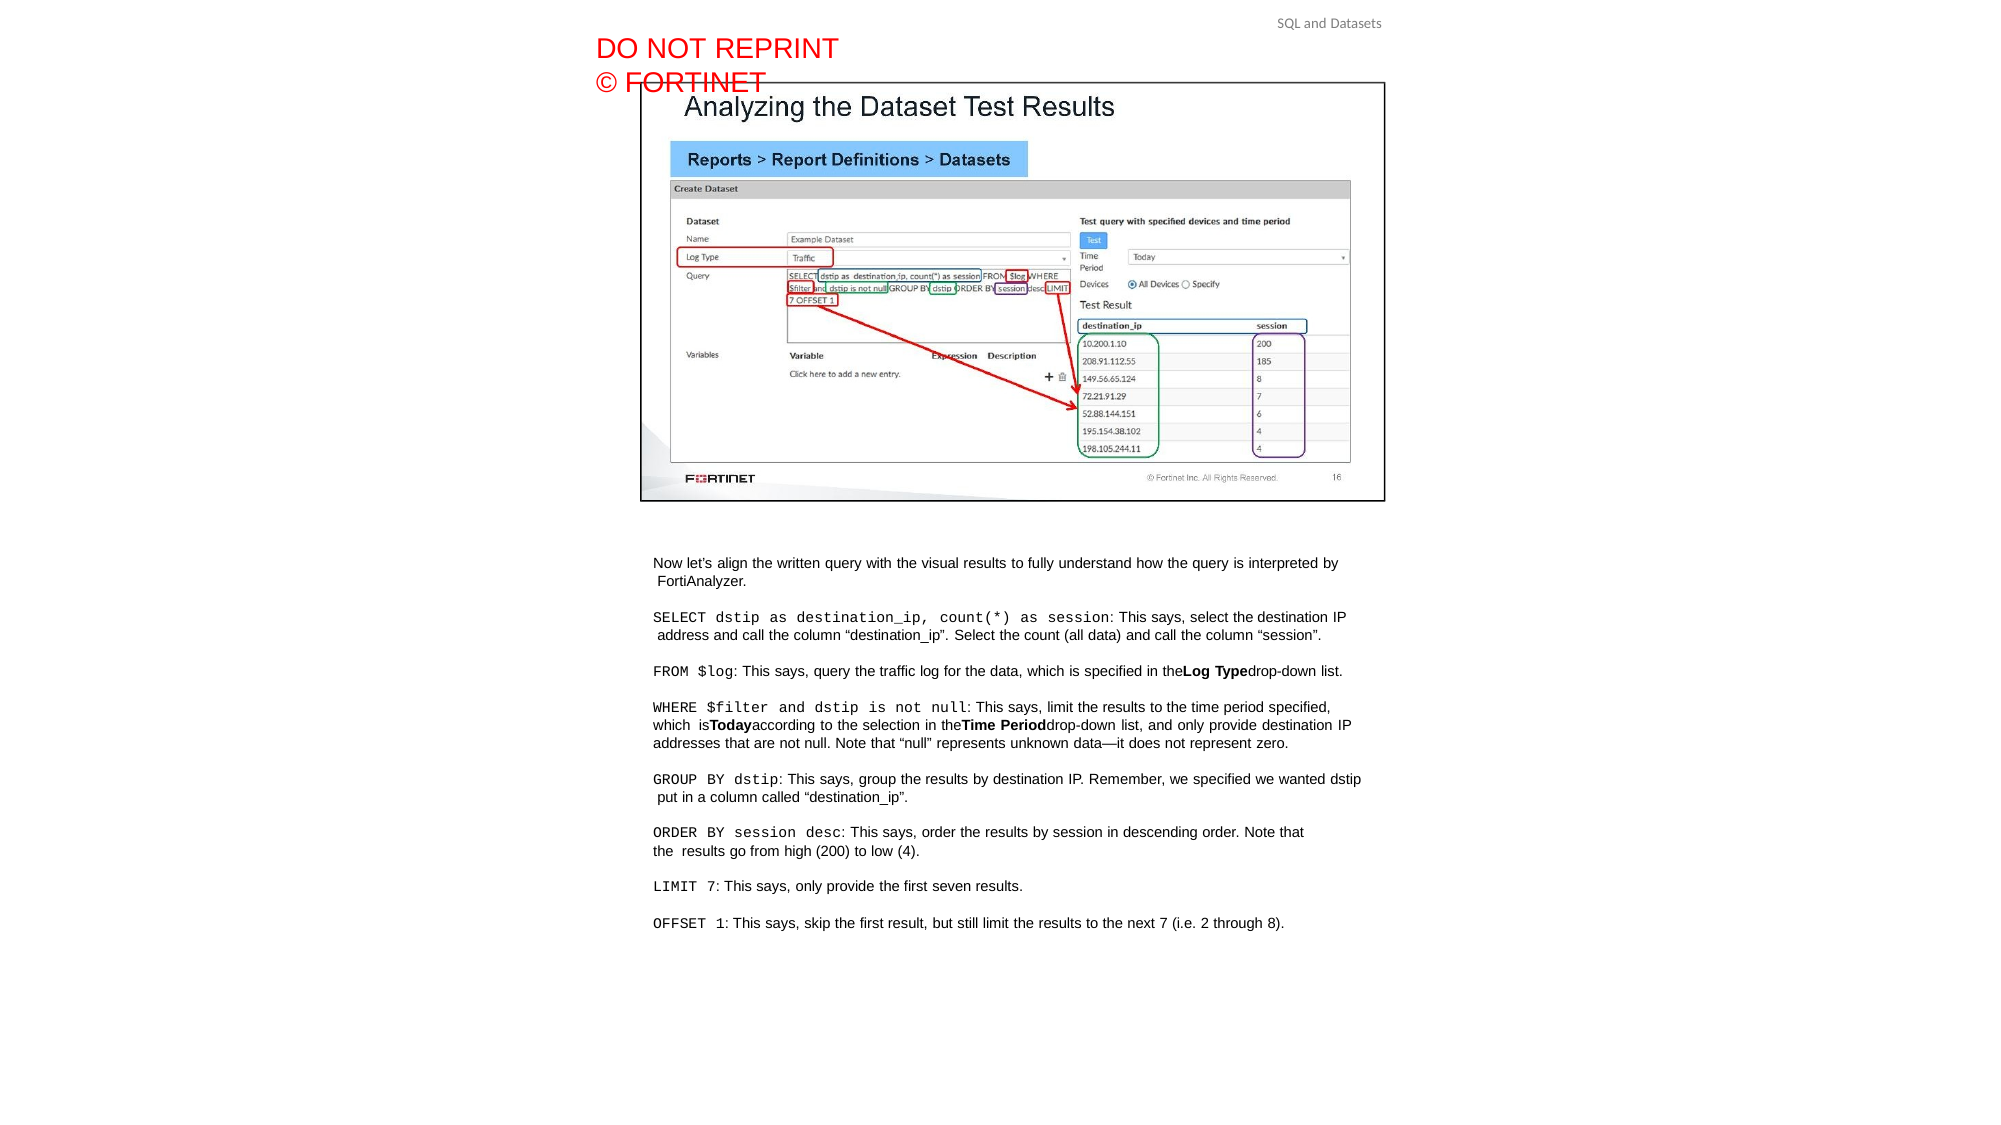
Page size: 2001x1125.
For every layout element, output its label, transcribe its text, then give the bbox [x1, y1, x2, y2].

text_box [640, 81, 1386, 502]
text_box DO NOT REPRINT © FORTINET [594, 28, 841, 98]
text_box Now let’s align the written query with the visual results to fully understand how the query is interpreted by FortiAnalyzer. SELECT dstip as destination_ip, count(*) as session: This says, select the destination IP address and call the column “destination_ip”. Select the count (all data) and call the column “session”. FROM $log: This says, query the traffic log for the data, which is specified in theLog Typedrop-down list. WHERE $filter and dstip is not null: This says, limit the results to the time period specified, which isTodayaccording to the selection in theTime Perioddrop-down list, and only provide destination IP addresses that are not null. Note that “null” represents unknown data—it does not represent zero. GROUP BY dstip: This says, group the results by destination IP. Remember, we specified we wanted dstip put in a column called “destination_ip”. ORDER BY session desc: This says, order the results by session in descending order. Note that the results go from high (200) to low (4). LIMIT 7: This says, only provide the first seven results. OFFSET 1: This says, skip the first result, but still limit the results to the next 7 (i.e. 2 through 8). [651, 552, 1372, 932]
text_box SQL and Datasets [1276, 11, 1384, 32]
